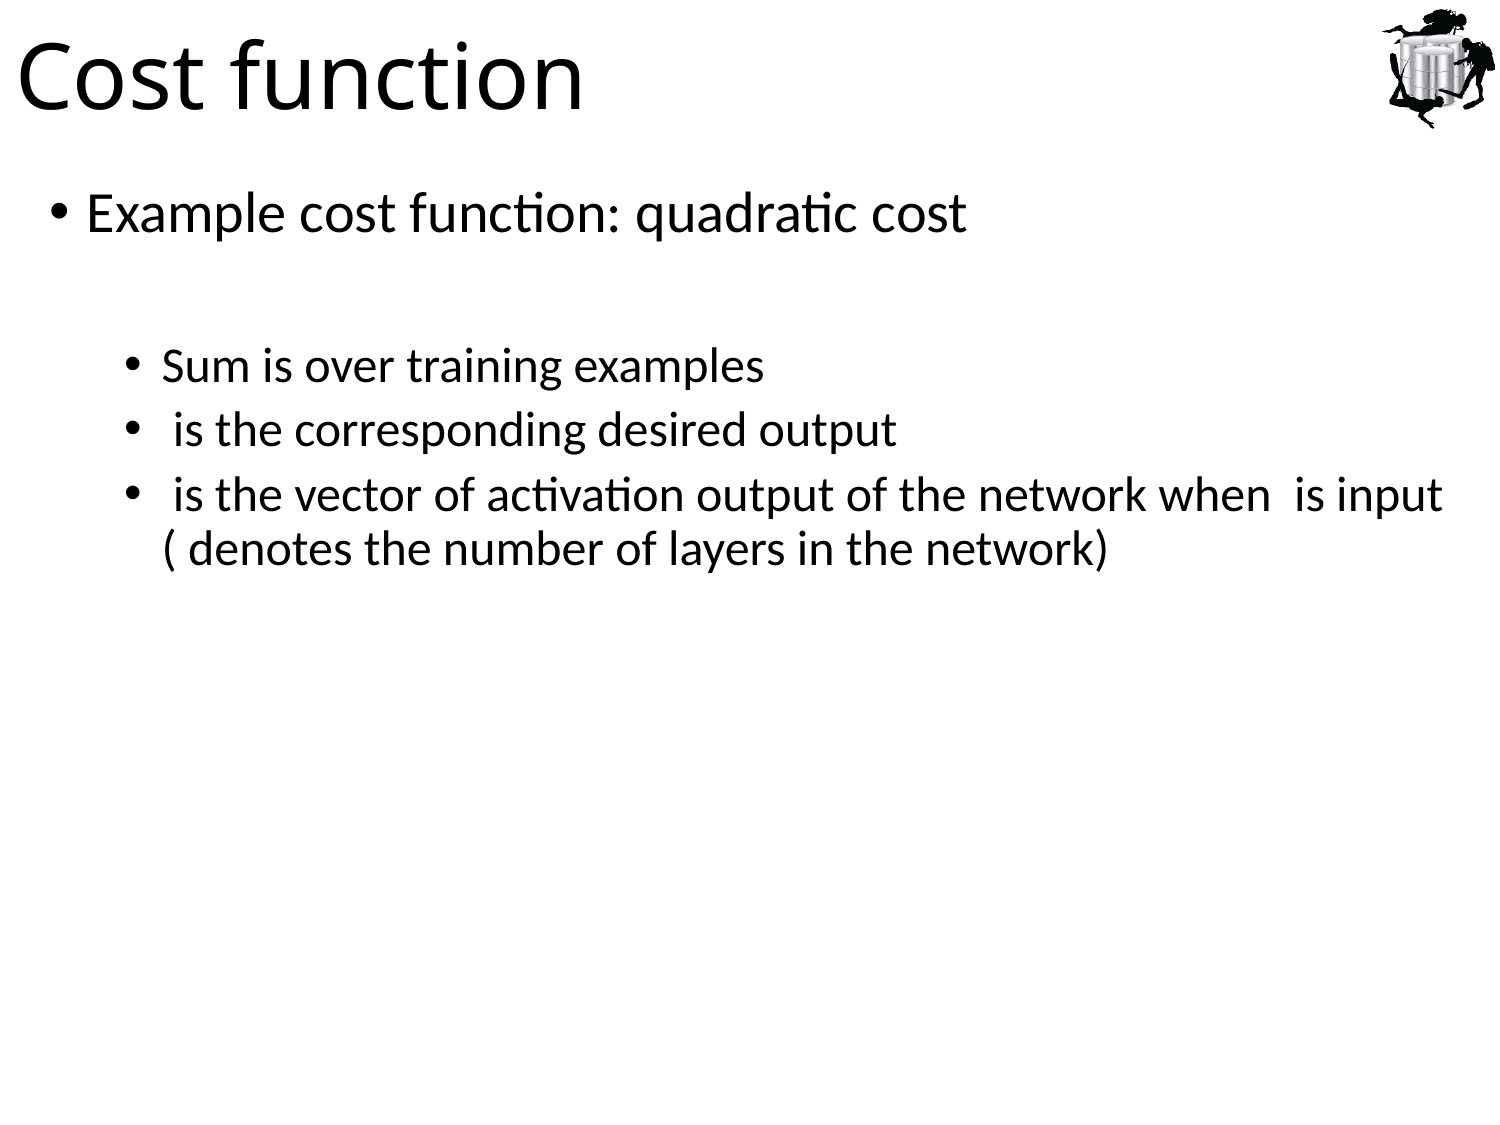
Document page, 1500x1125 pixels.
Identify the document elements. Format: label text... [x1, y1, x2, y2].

title Cost function [0, 14, 1377, 146]
picture [1376, 5, 1498, 131]
